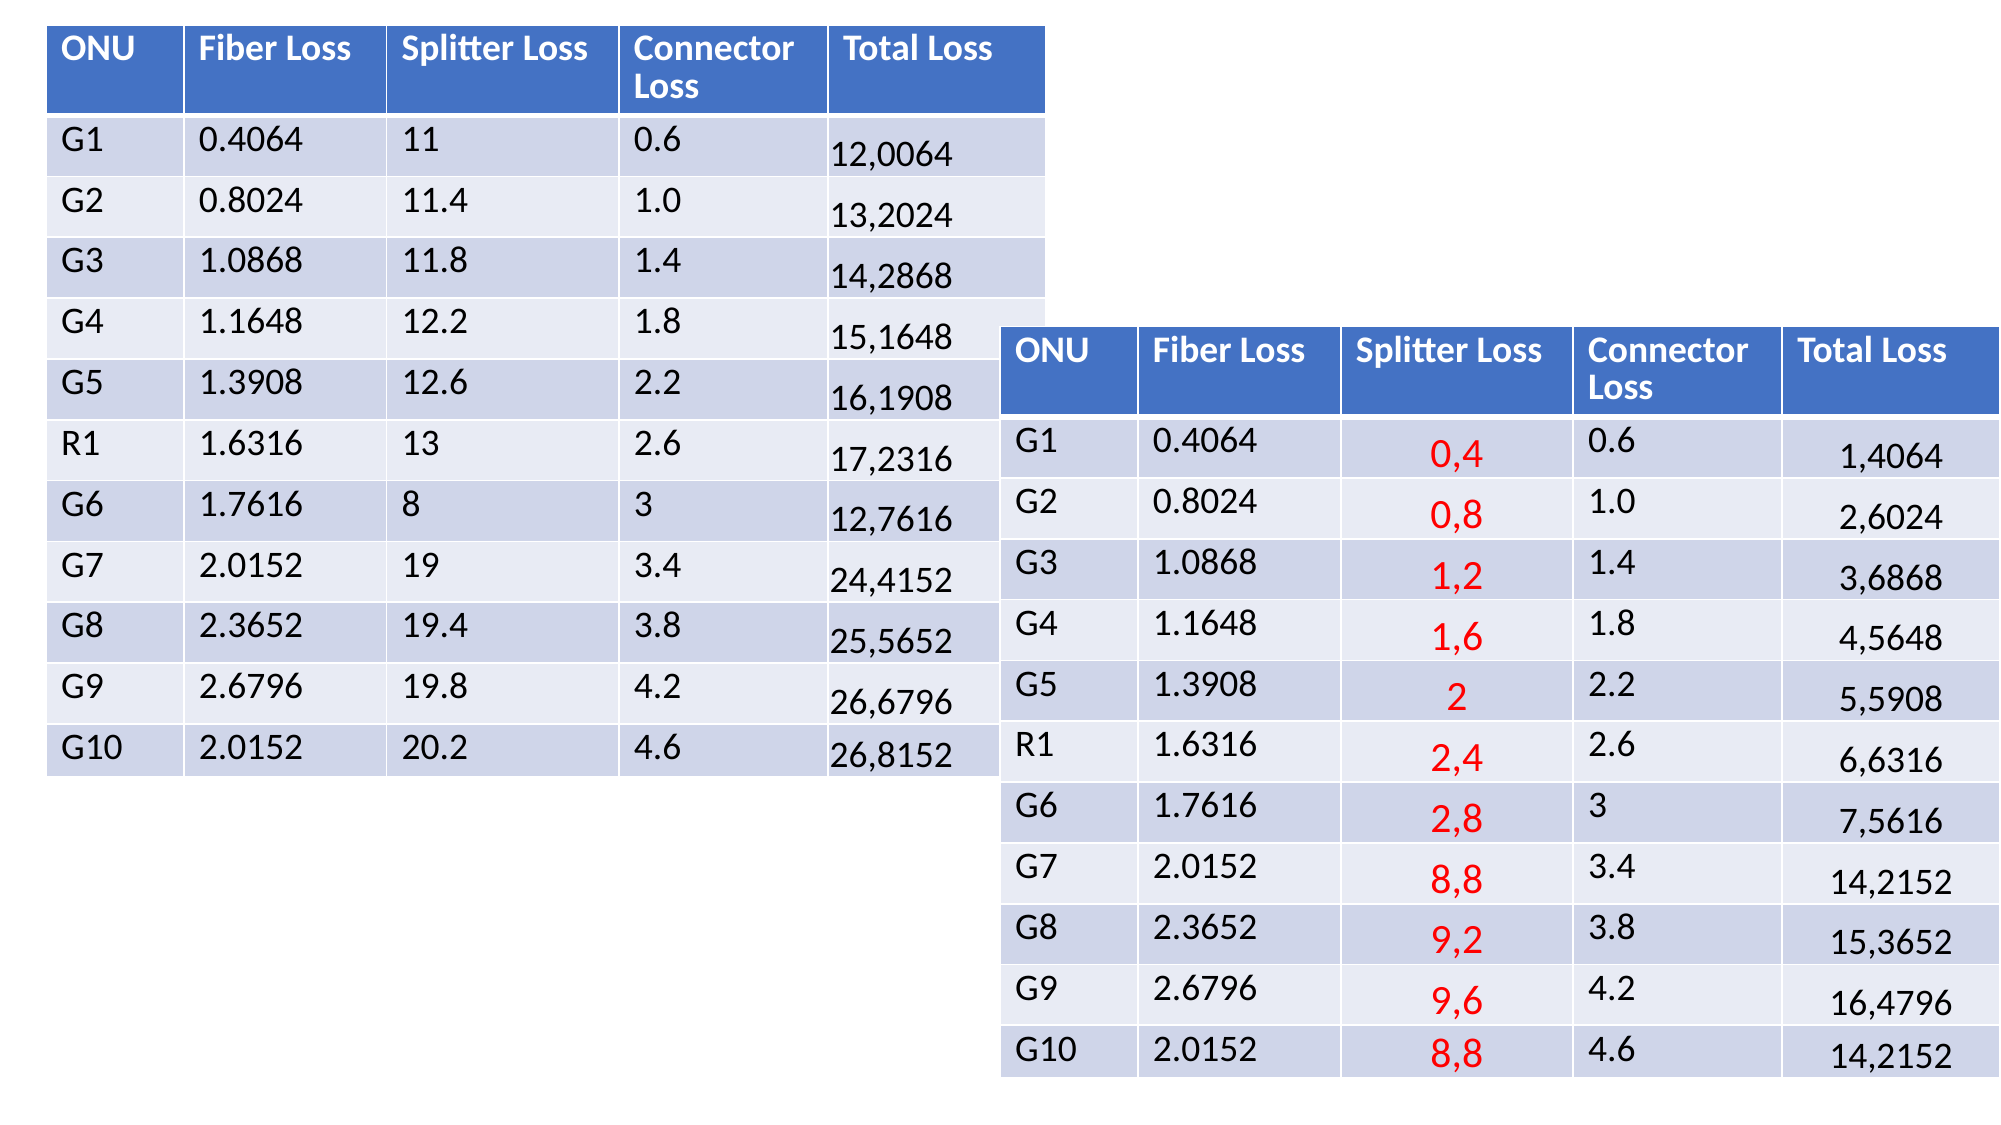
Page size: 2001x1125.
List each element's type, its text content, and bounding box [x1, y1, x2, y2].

table_cell G2 [1001, 479, 1137, 538]
table_cell 17,2316 [829, 421, 999, 480]
table_cell R1 [1001, 722, 1137, 781]
table_cell 12,7616 [829, 481, 999, 541]
table_cell G4 [1001, 600, 1137, 660]
table_cell 0,4 [1342, 420, 1572, 477]
table_cell G1 [1001, 420, 1137, 477]
table_cell 1.1648 [185, 299, 386, 358]
table_cell 9,6 [1342, 965, 1572, 1024]
table_cell 2.6 [620, 421, 827, 480]
table_cell 1.7616 [1139, 783, 1340, 842]
table_cell 6,6316 [1783, 722, 1999, 781]
table_cell G5 [47, 360, 183, 419]
table_cell 1.0868 [1139, 540, 1340, 599]
table_cell 12.6 [387, 360, 618, 419]
table_cell G2 [47, 177, 183, 236]
table_cell 11.4 [387, 177, 618, 236]
table_cell 3.4 [1574, 844, 1781, 903]
table_cell 1.4 [620, 238, 827, 297]
table_cell 0.6 [620, 118, 827, 176]
table_cell 13,2024 [829, 177, 1045, 236]
table_cell 2.2 [620, 360, 827, 419]
table_cell 26,6796 [829, 664, 999, 723]
table_cell 0.4064 [1139, 420, 1340, 477]
table_cell 2.0152 [185, 542, 386, 601]
table_cell G1 [47, 118, 183, 176]
table_cell 4.6 [620, 725, 827, 776]
table_header Splitter Loss [1342, 327, 1572, 414]
table_cell 2.0152 [1139, 1026, 1340, 1077]
table_cell G4 [47, 299, 183, 358]
table_cell 26,8152 [829, 725, 999, 776]
table_cell 1.4 [1574, 540, 1781, 599]
table_cell 9,2 [1342, 905, 1572, 964]
table_header Fiber Loss [1139, 327, 1340, 414]
table_cell 1.8 [1574, 600, 1781, 660]
table_cell 16,4796 [1783, 965, 1999, 1024]
table_cell 1.0868 [185, 238, 386, 297]
table_cell 8,8 [1342, 844, 1572, 903]
table_header Total Loss [1783, 327, 1999, 414]
table_header Fiber Loss [185, 26, 386, 113]
table_cell 1.3908 [1139, 661, 1340, 720]
table_cell 0.8024 [185, 177, 386, 236]
table_cell 19.4 [387, 603, 618, 662]
table_cell G7 [1001, 844, 1137, 903]
table_cell 2,4 [1342, 722, 1572, 781]
table_cell 2.6796 [185, 664, 386, 723]
table_cell G9 [1001, 965, 1137, 1024]
table_cell 3.8 [1574, 905, 1781, 964]
table_cell 2.0152 [185, 725, 386, 776]
table_cell 2.6 [1574, 722, 1781, 781]
table_cell 1,4064 [1783, 420, 1999, 477]
table_cell 2.3652 [185, 603, 386, 662]
table_cell 1,2 [1342, 540, 1572, 599]
table_cell 1.8 [620, 299, 827, 358]
table_cell G6 [47, 481, 183, 541]
table_cell 2,6024 [1783, 479, 1999, 538]
table_cell 0.8024 [1139, 479, 1340, 538]
table_cell G6 [1001, 783, 1137, 842]
table_cell 1.6316 [1139, 722, 1340, 781]
table_cell 14,2152 [1783, 844, 1999, 903]
table_cell 1.7616 [185, 481, 386, 541]
table_cell 14,2152 [1783, 1026, 1999, 1077]
table_cell 1.6316 [185, 421, 386, 480]
table_cell R1 [47, 421, 183, 480]
table_cell 4.2 [1574, 965, 1781, 1024]
table_header Splitter Loss [387, 26, 618, 113]
table_cell G5 [1001, 661, 1137, 720]
table_cell 4,5648 [1783, 600, 1999, 660]
table_cell 2.6796 [1139, 965, 1340, 1024]
table_cell G7 [47, 542, 183, 601]
table_header Connector Loss [620, 26, 827, 113]
table_header Total Loss [829, 26, 1045, 113]
table_cell 1.3908 [185, 360, 386, 419]
table_cell 16,1908 [829, 360, 999, 419]
table_cell 3.8 [620, 603, 827, 662]
table_cell 2.3652 [1139, 905, 1340, 964]
table_cell 25,5652 [829, 603, 999, 662]
table_cell 13 [387, 421, 618, 480]
table_cell 2 [1342, 661, 1572, 720]
table_cell G10 [47, 725, 183, 776]
table_cell 14,2868 [829, 238, 1045, 297]
table_cell 11 [387, 118, 618, 176]
table_cell 8 [387, 481, 618, 541]
table_cell 11.8 [387, 238, 618, 297]
table_cell 3.4 [620, 542, 827, 601]
table_cell 12.2 [387, 299, 618, 358]
table_cell G3 [1001, 540, 1137, 599]
table_cell 1.1648 [1139, 600, 1340, 660]
table_cell 3 [620, 481, 827, 541]
table_header ONU [47, 26, 183, 113]
table_cell 0.6 [1574, 420, 1781, 477]
table_cell 4.6 [1574, 1026, 1781, 1077]
table_cell 24,4152 [829, 542, 999, 601]
table_cell 5,5908 [1783, 661, 1999, 720]
table_cell G8 [47, 603, 183, 662]
table_cell G3 [47, 238, 183, 297]
table_cell 1.0 [620, 177, 827, 236]
table_cell 20.2 [387, 725, 618, 776]
table_cell 1,6 [1342, 600, 1572, 660]
table_header ONU [1001, 327, 1137, 414]
table_cell 3,6868 [1783, 540, 1999, 599]
table_header Connector Loss [1574, 327, 1781, 414]
table_cell 8,8 [1342, 1026, 1572, 1077]
table_cell G10 [1001, 1026, 1137, 1077]
table_cell 19.8 [387, 664, 618, 723]
table_cell G9 [47, 664, 183, 723]
table_cell 2.0152 [1139, 844, 1340, 903]
table_cell 4.2 [620, 664, 827, 723]
table_cell 19 [387, 542, 618, 601]
table_cell 0,8 [1342, 479, 1572, 538]
table_cell 7,5616 [1783, 783, 1999, 842]
table_cell 0.4064 [185, 118, 386, 176]
table_cell G8 [1001, 905, 1137, 964]
table_cell 1.0 [1574, 479, 1781, 538]
table_cell 2.2 [1574, 661, 1781, 720]
table_cell 12,0064 [829, 118, 1045, 176]
table_cell 15,3652 [1783, 905, 1999, 964]
table_cell 15,1648 [829, 299, 1045, 358]
table_cell 3 [1574, 783, 1781, 842]
table_cell 2,8 [1342, 783, 1572, 842]
